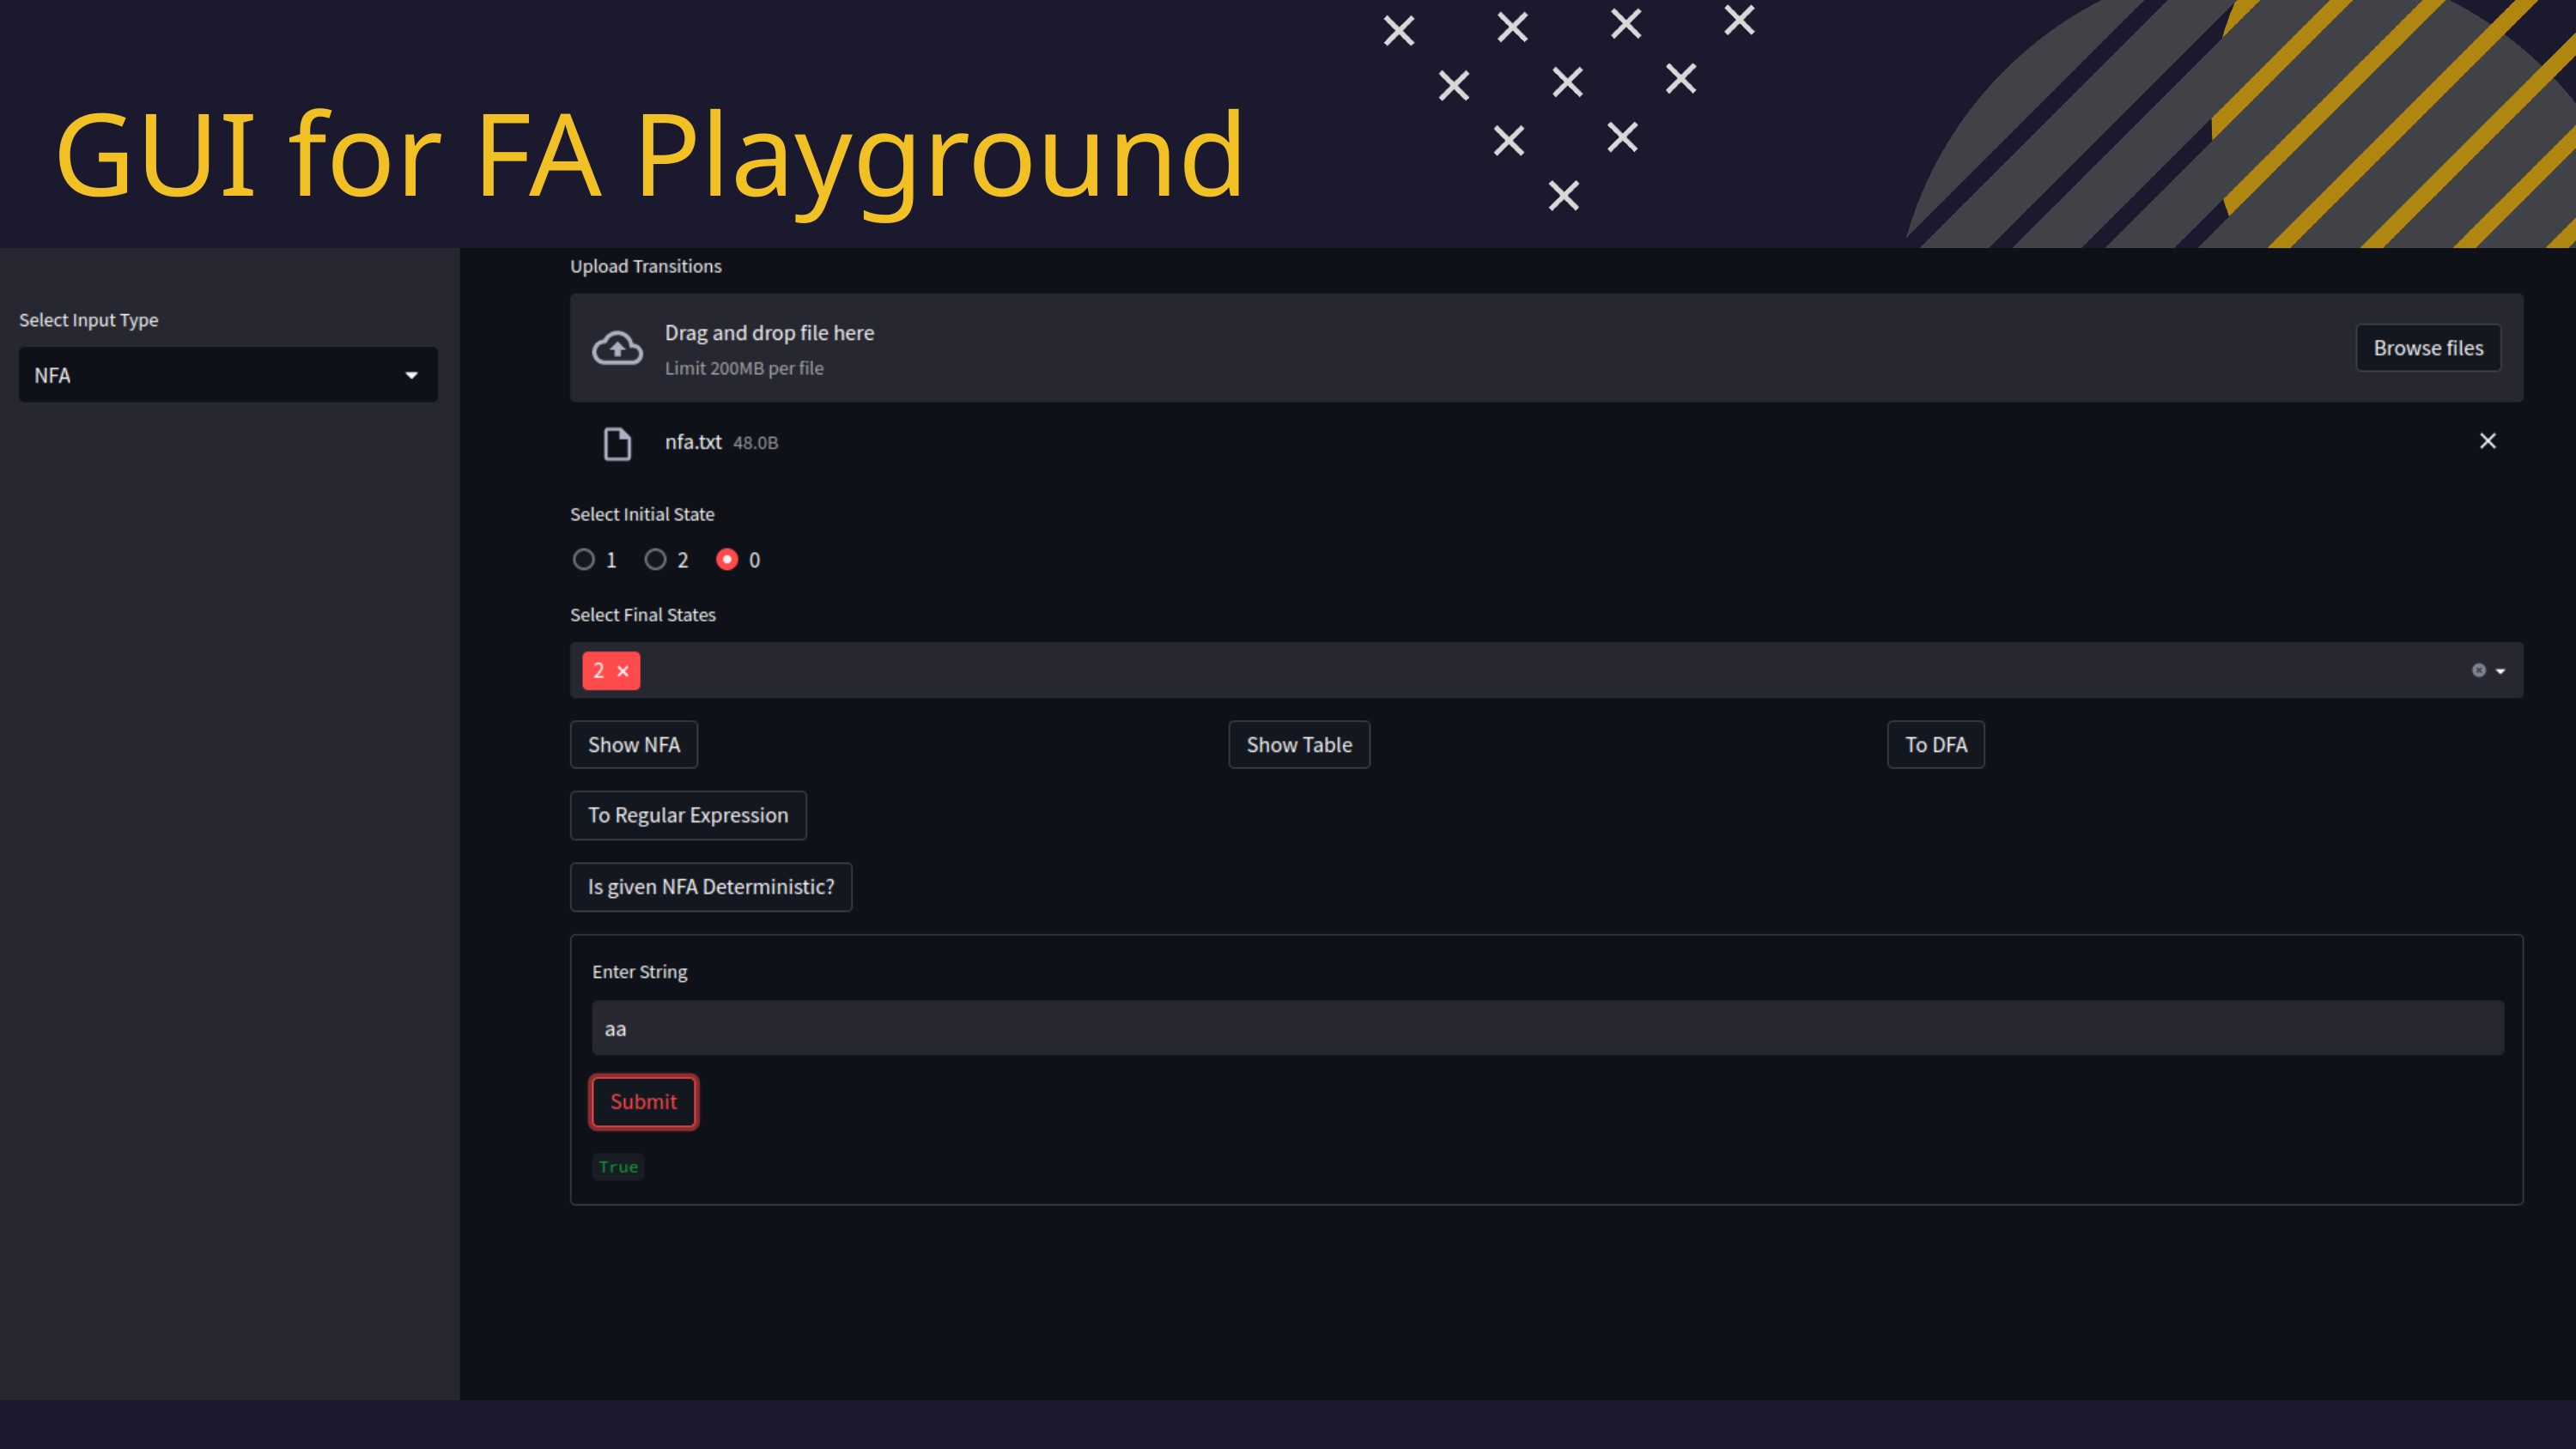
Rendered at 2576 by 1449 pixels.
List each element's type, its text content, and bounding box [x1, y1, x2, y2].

picture [1372, 0, 1765, 171]
text_box GUI for FA Playground [52, 58, 1614, 220]
picture [0, 0, 2576, 1401]
